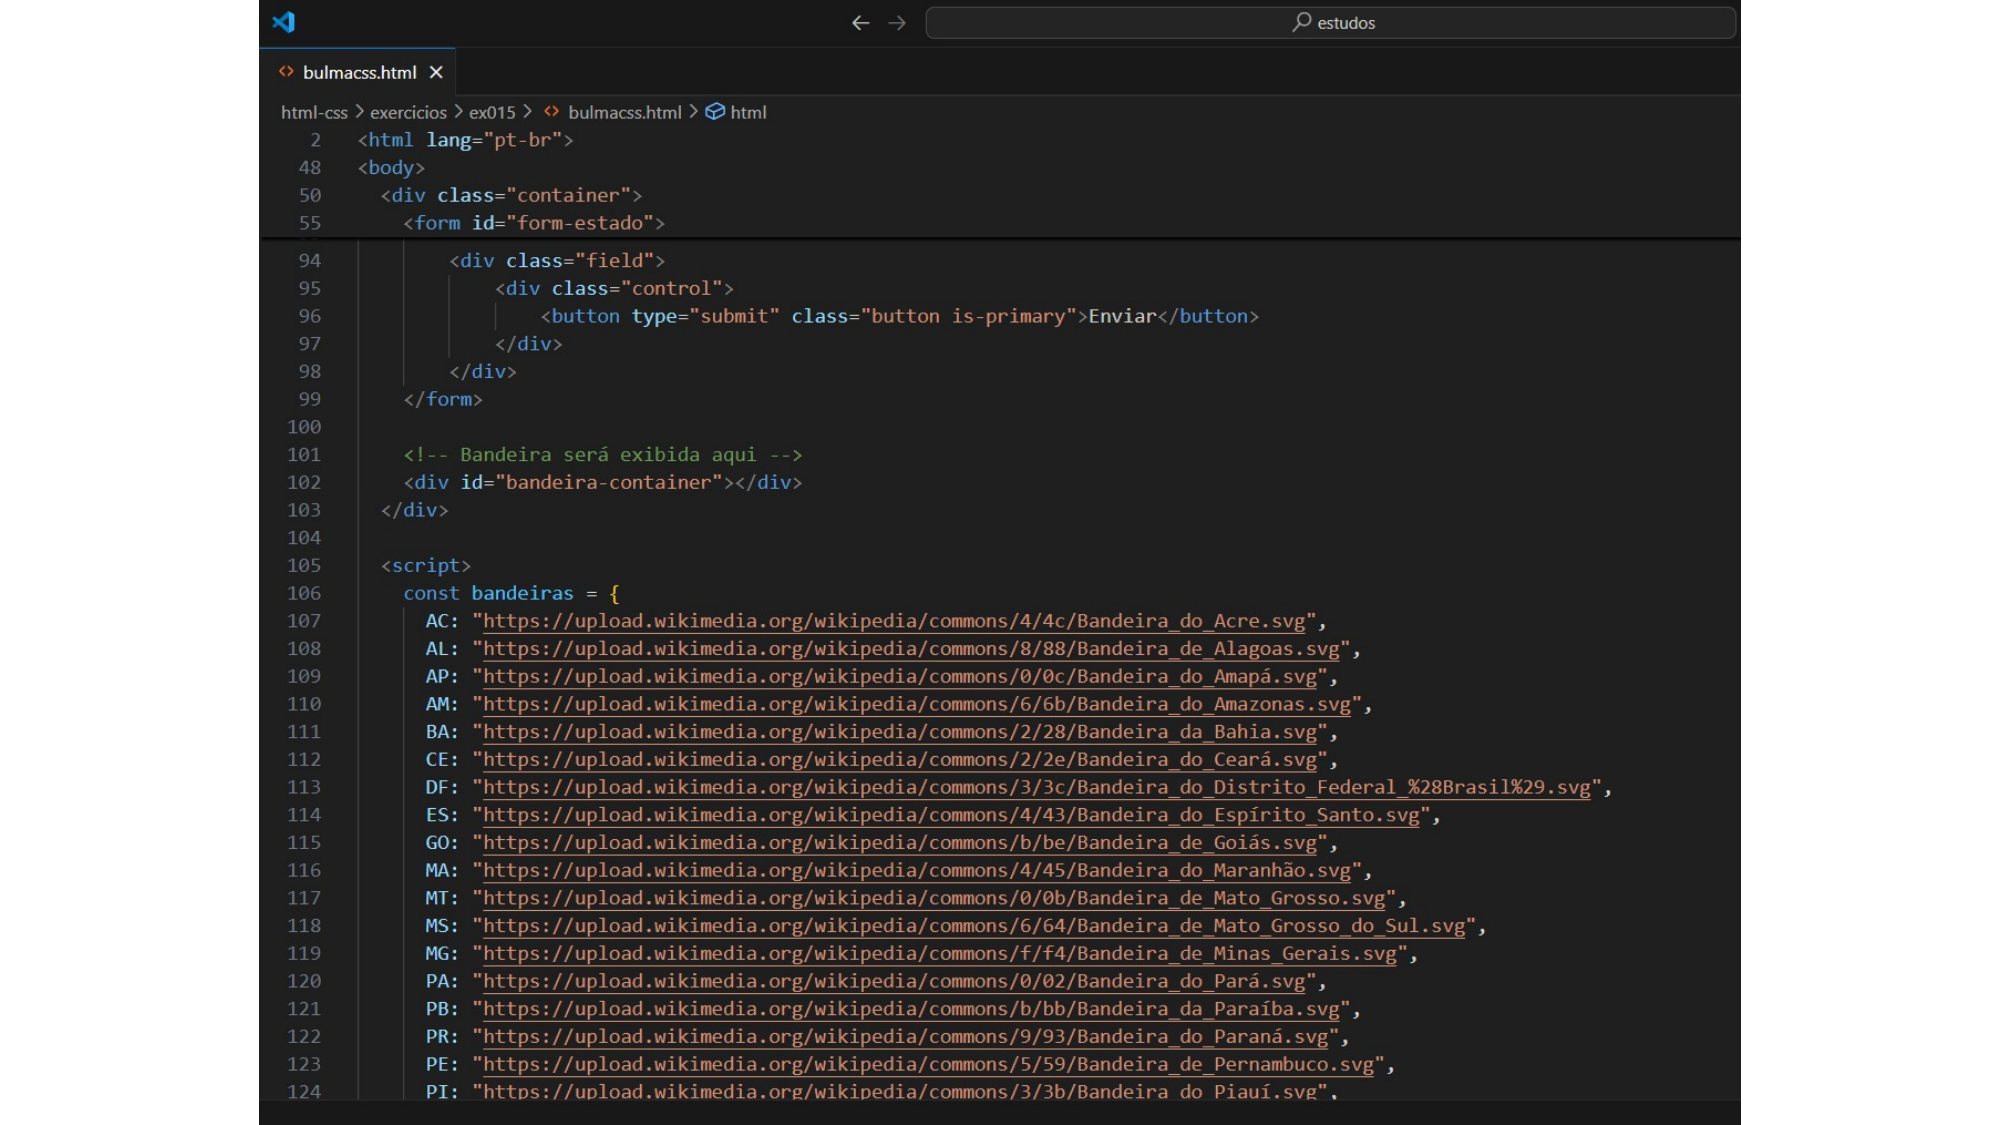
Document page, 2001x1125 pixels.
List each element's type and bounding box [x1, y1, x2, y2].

picture [259, 0, 1741, 1125]
